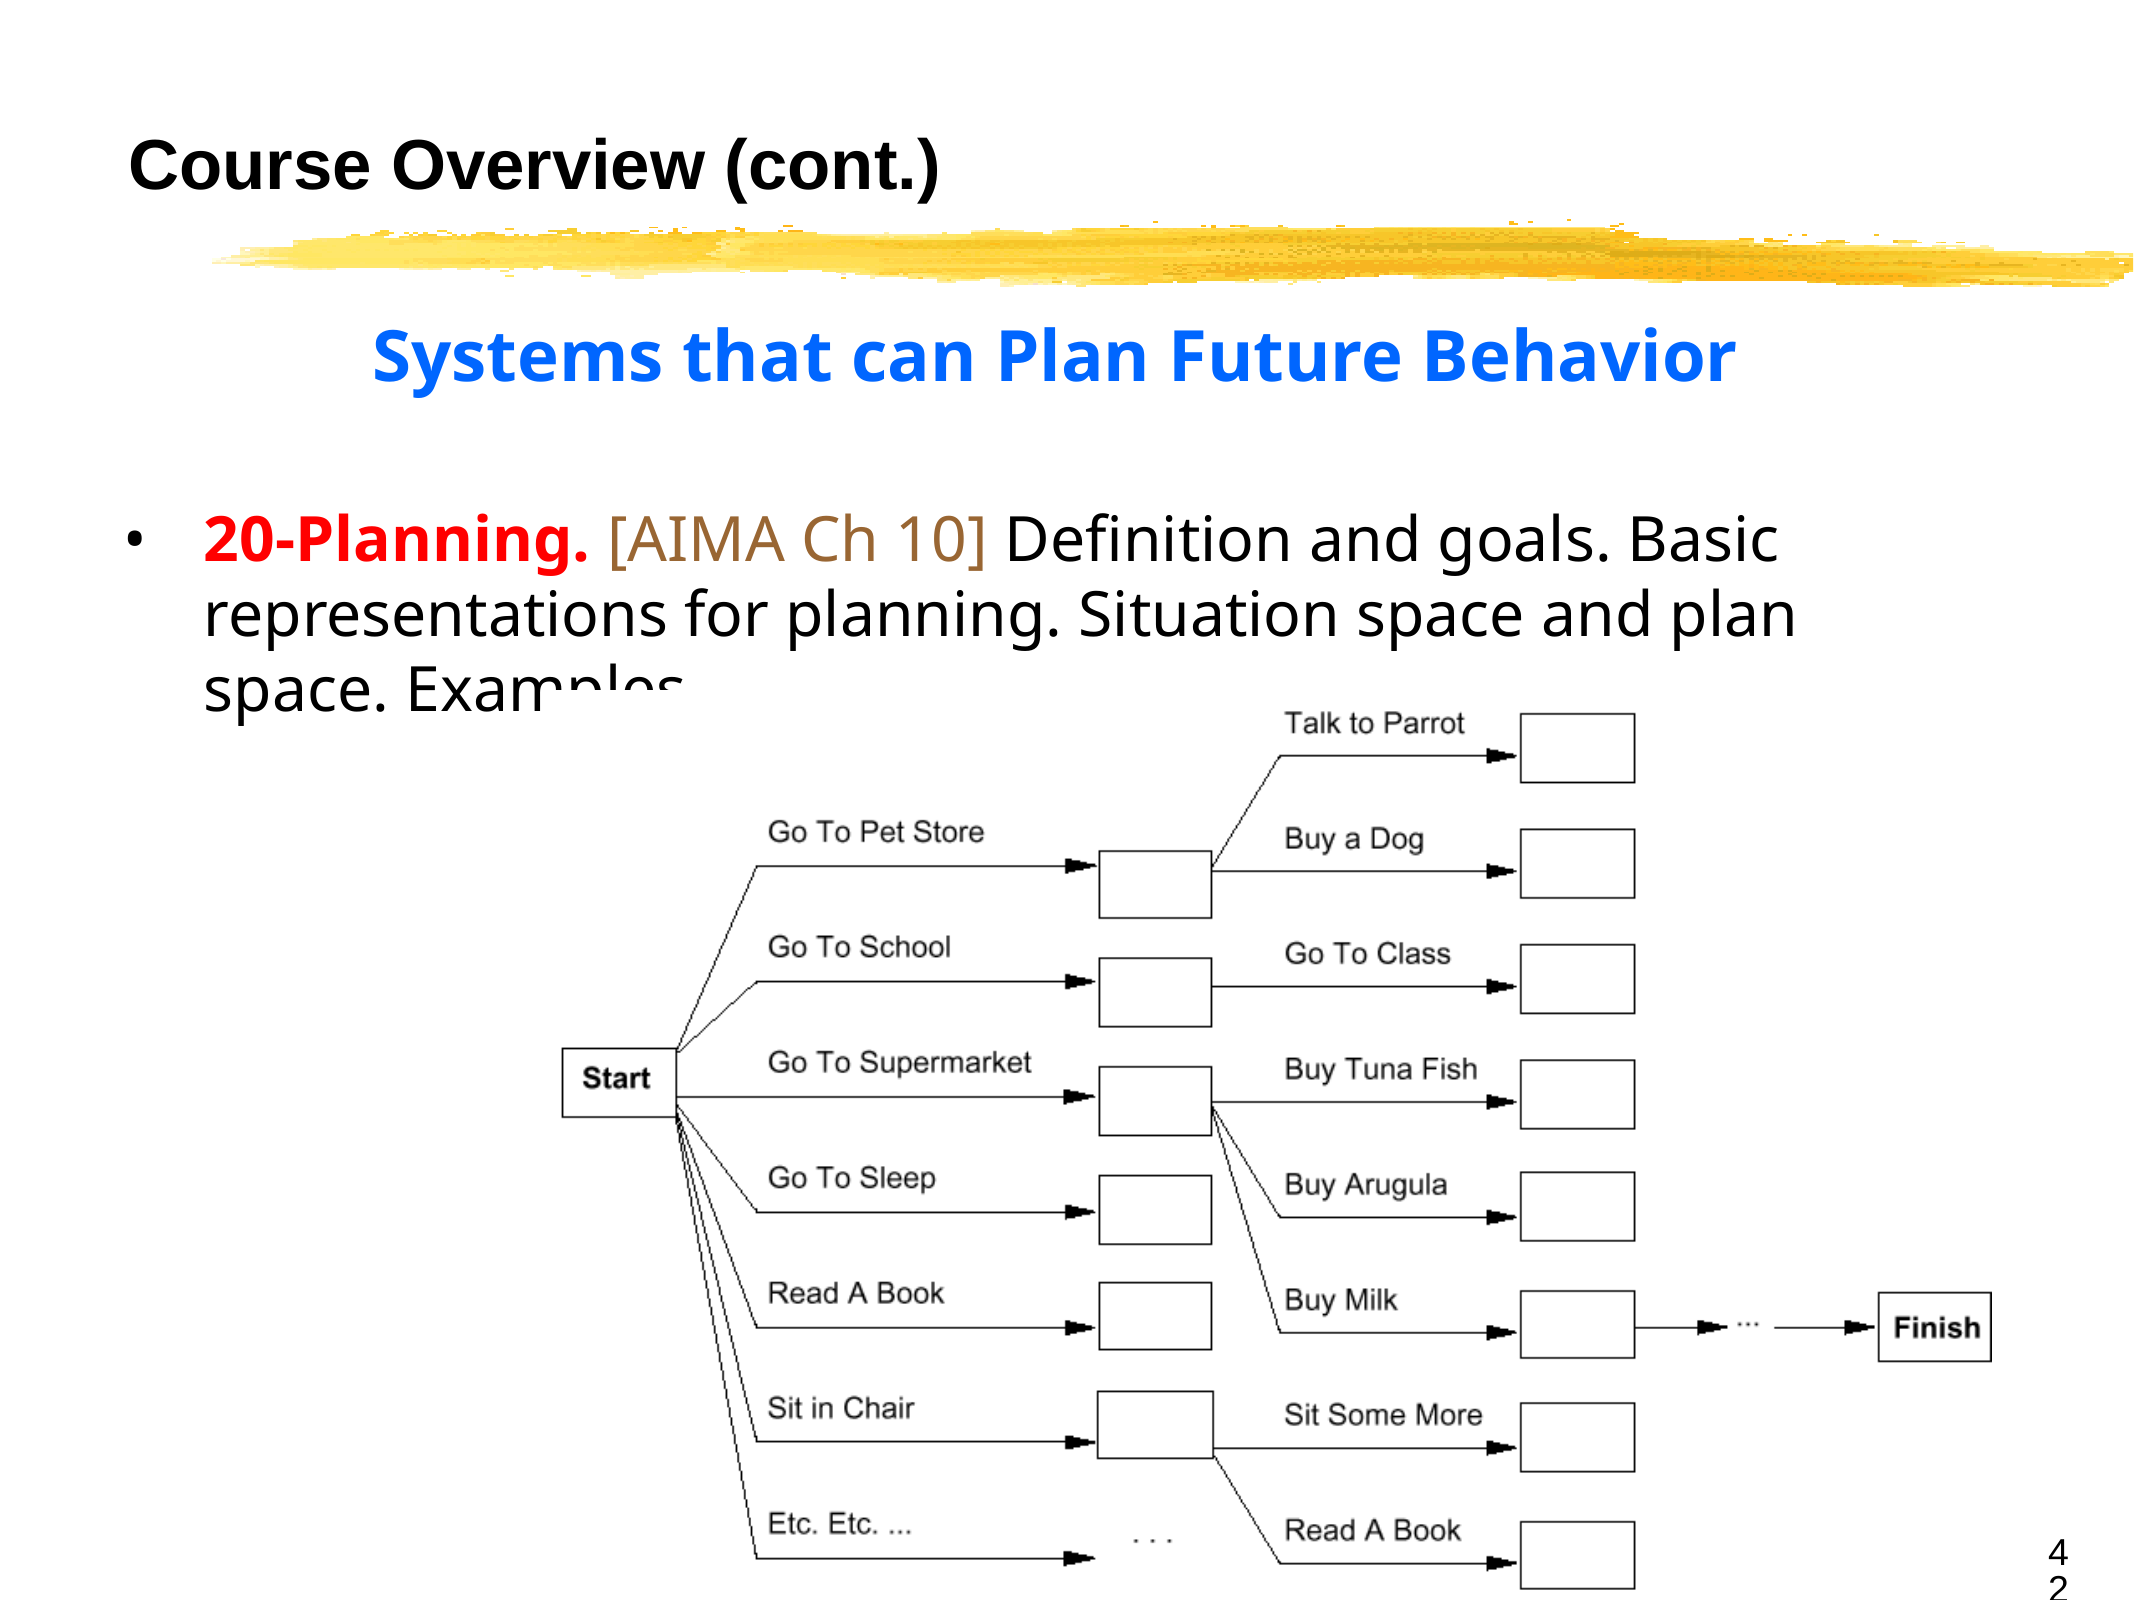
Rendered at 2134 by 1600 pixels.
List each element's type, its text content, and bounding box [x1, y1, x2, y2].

title Course Overview (cont.) [109, 0, 2014, 213]
picture [212, 212, 2134, 303]
picture [551, 690, 1992, 1600]
slide_number 42 [2032, 1521, 2094, 1581]
list Systems that can Plan Future Behavior 20-Planning. [AIMA Ch 10] Definition and goals. Basic representations for planning. Situation space and plan space. Examples. [105, 301, 2016, 1600]
